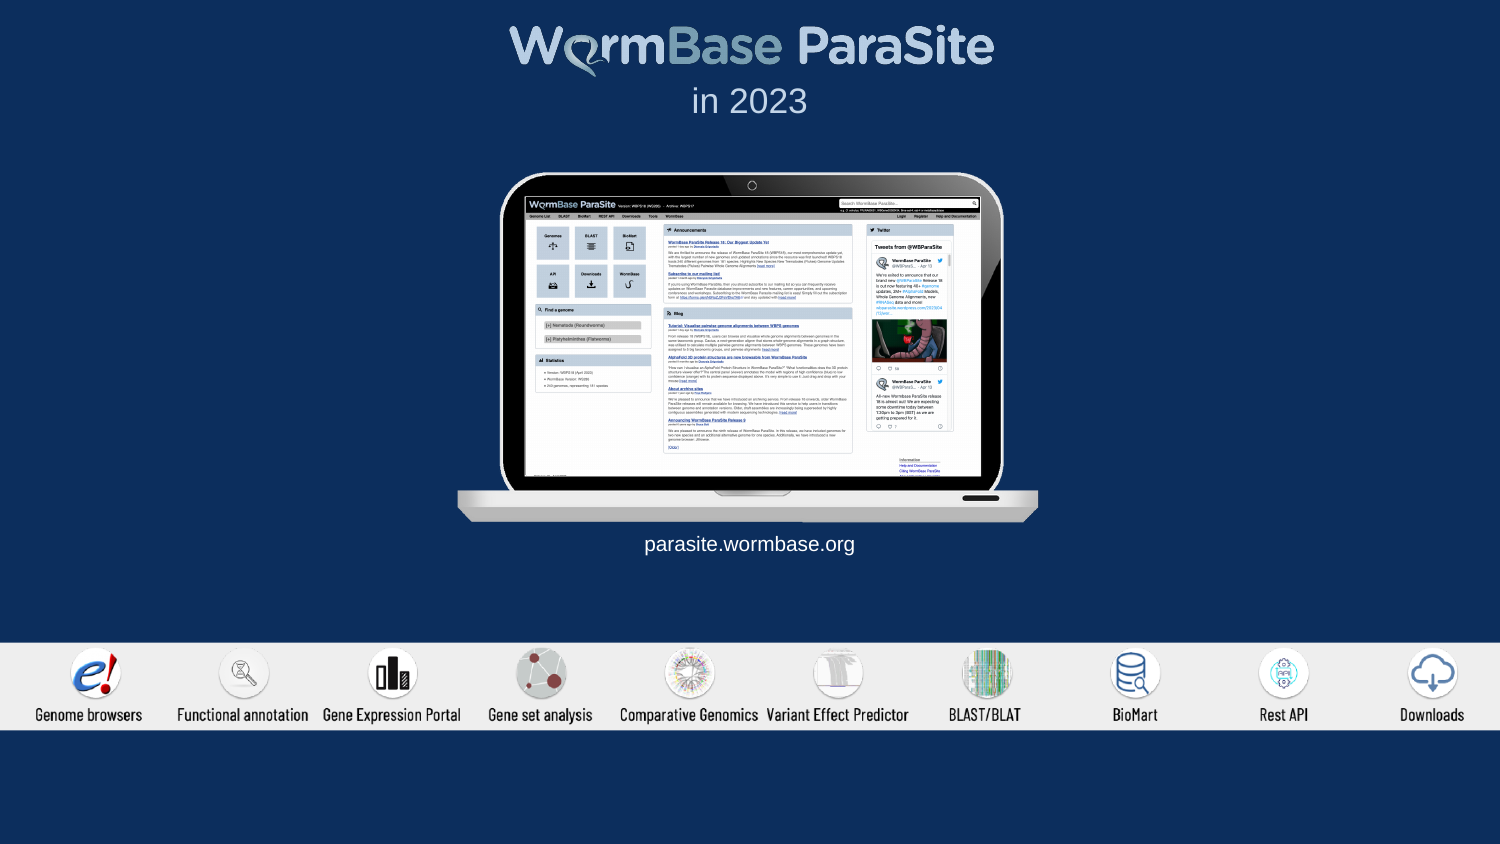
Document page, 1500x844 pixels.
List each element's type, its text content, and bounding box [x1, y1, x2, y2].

text_box [0, 642, 1500, 731]
text_box parasite.wormbase.org [445, 528, 1055, 569]
picture [24, 646, 1476, 735]
picture [446, 145, 1054, 523]
picture [490, 0, 1010, 96]
text_box in 2023 [503, 105, 996, 136]
